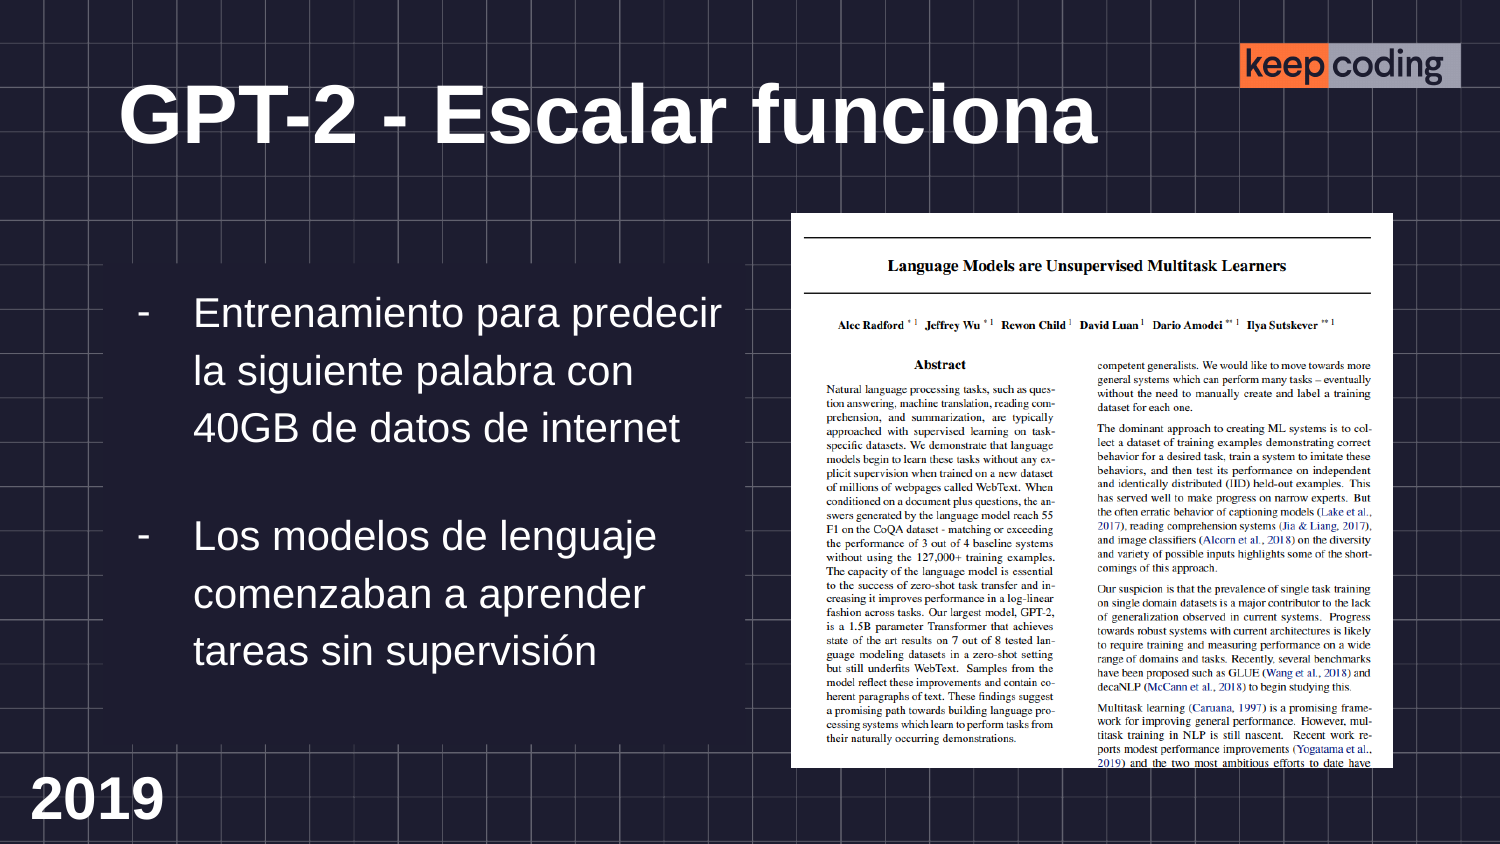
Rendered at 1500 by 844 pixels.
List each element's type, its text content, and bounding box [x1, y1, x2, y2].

picture [791, 213, 1394, 769]
title GPT-2 - Escalar funciona [103, 45, 1225, 209]
title 2019 [15, 744, 409, 837]
picture [1240, 43, 1461, 88]
list Entrenamiento para predecir la siguiente palabra con 40GB de datos de internet Los modelos de lenguaje comenzaban a aprender tareas sin supervisión [103, 263, 746, 745]
